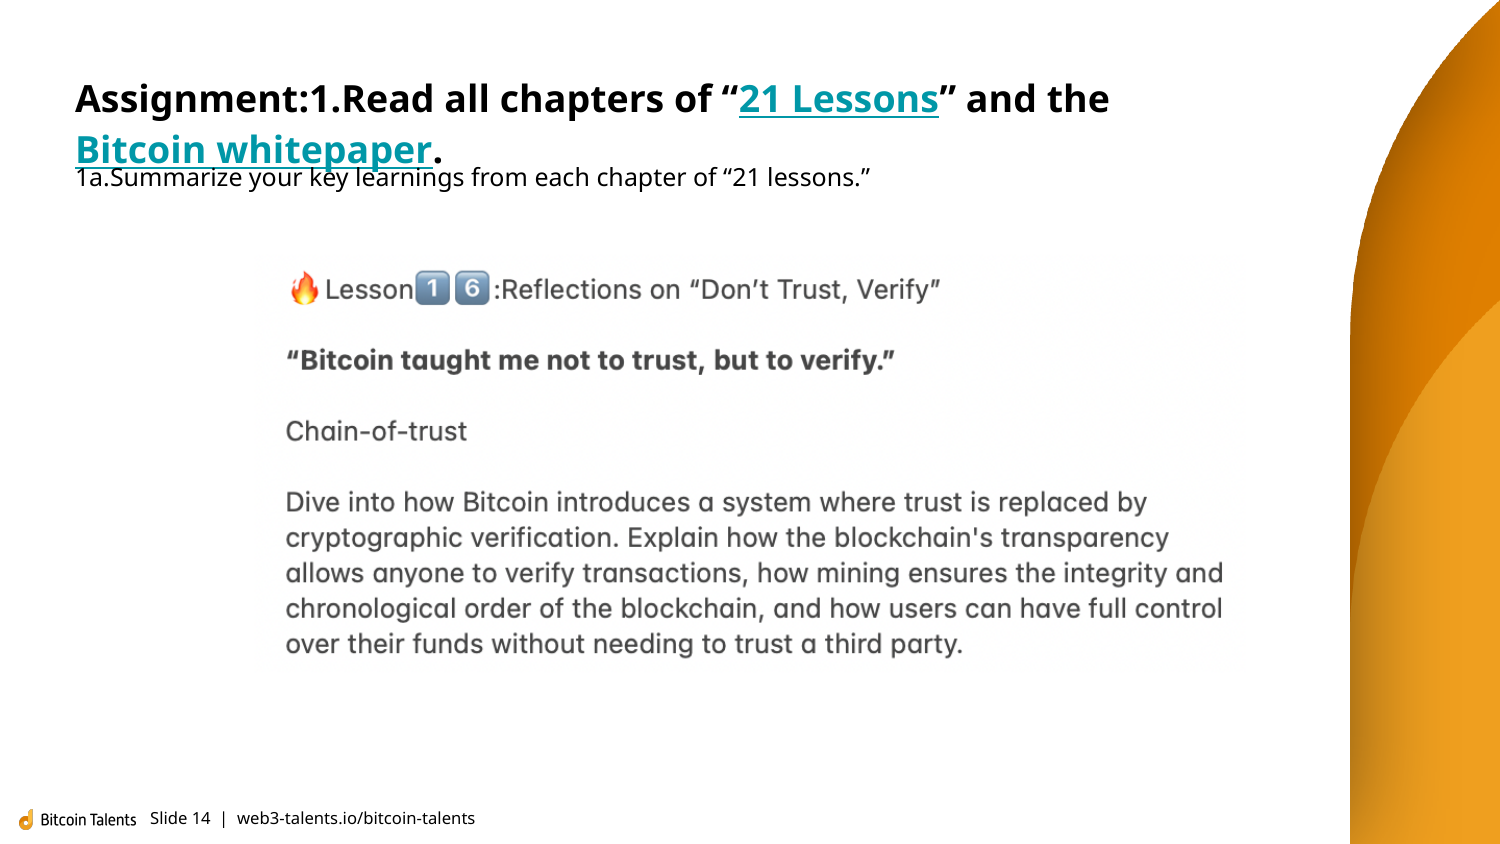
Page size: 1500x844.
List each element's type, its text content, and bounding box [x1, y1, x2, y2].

picture [0, 0, 1500, 844]
title Assignment:1.Read all chapters of “21 Lessons” and the Bitcoin whitepaper. [75, 75, 1275, 157]
list 1a.Summarize your key learnings from each chapter of “21 lessons.” [75, 157, 1275, 770]
